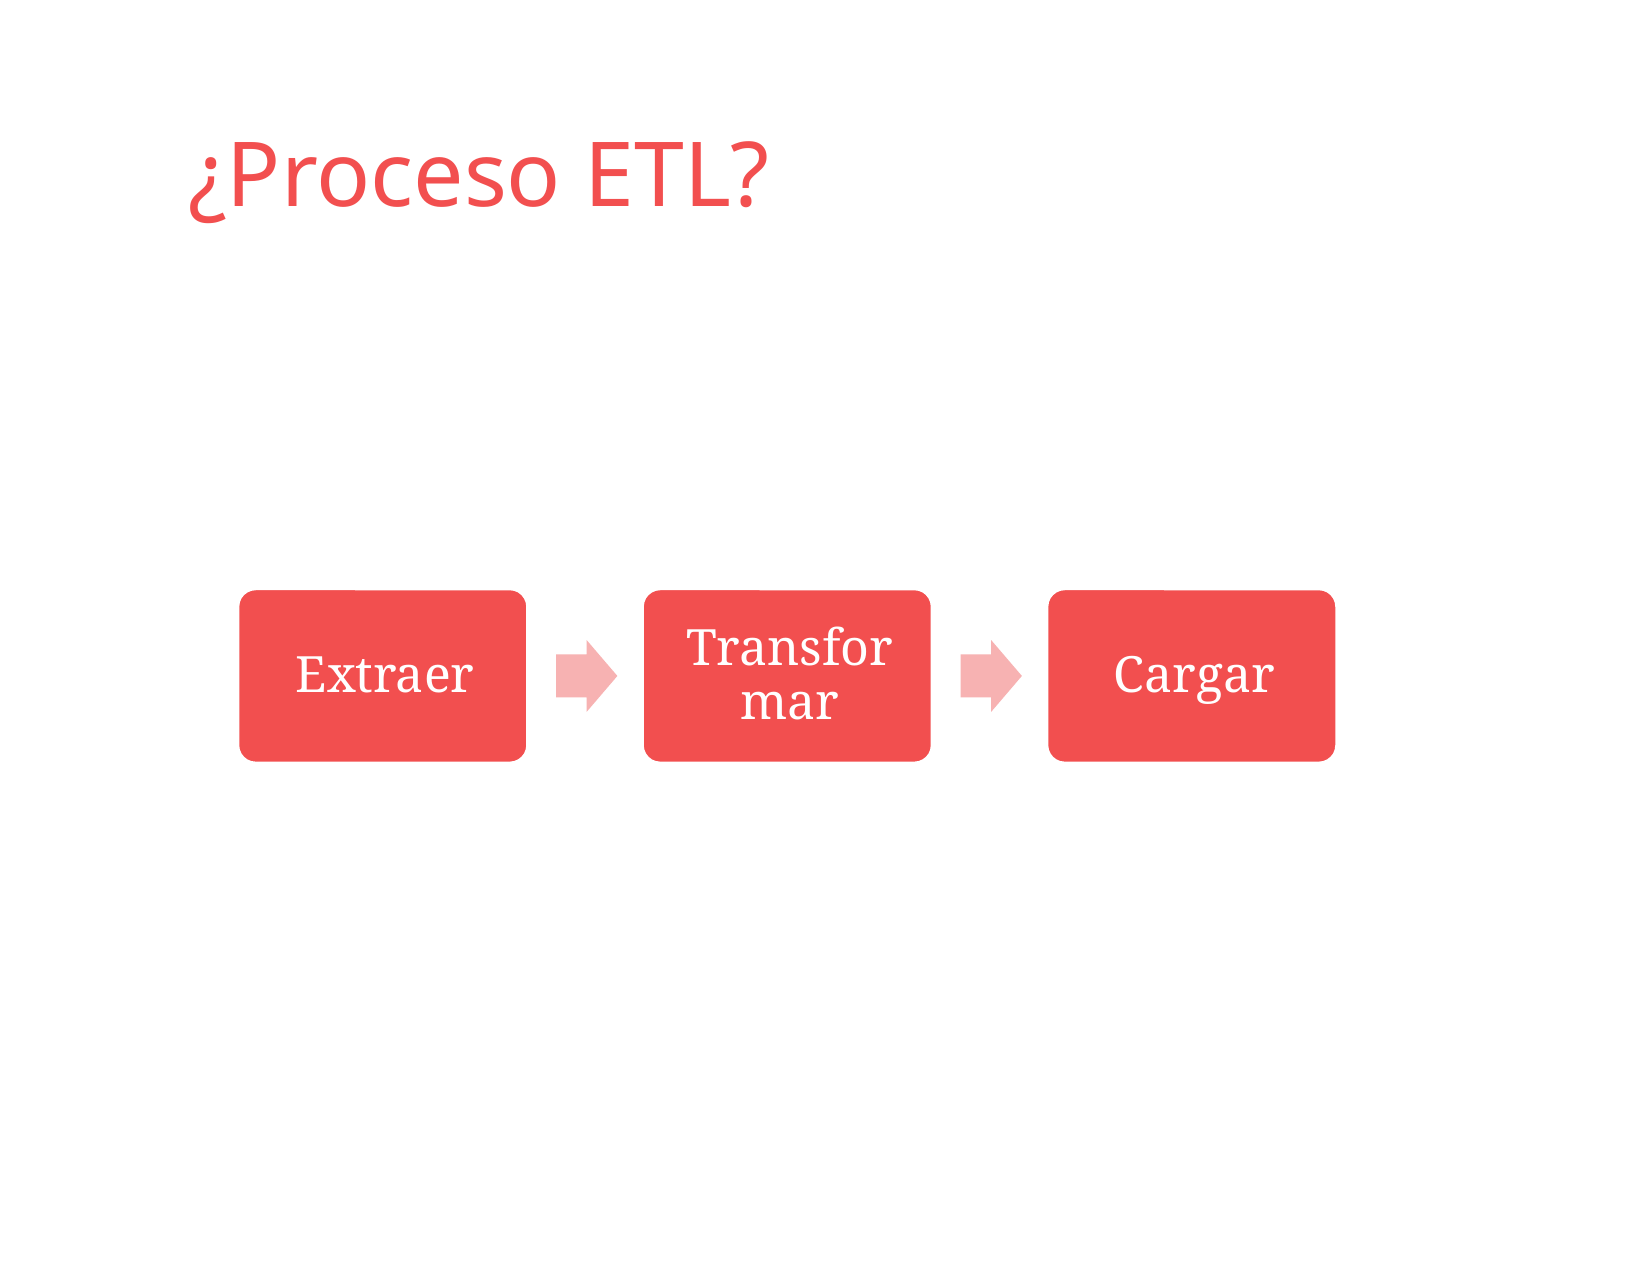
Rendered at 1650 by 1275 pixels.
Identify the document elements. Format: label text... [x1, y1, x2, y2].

list ¿Proceso ETL? [188, 118, 1528, 240]
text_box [237, 309, 1338, 1043]
